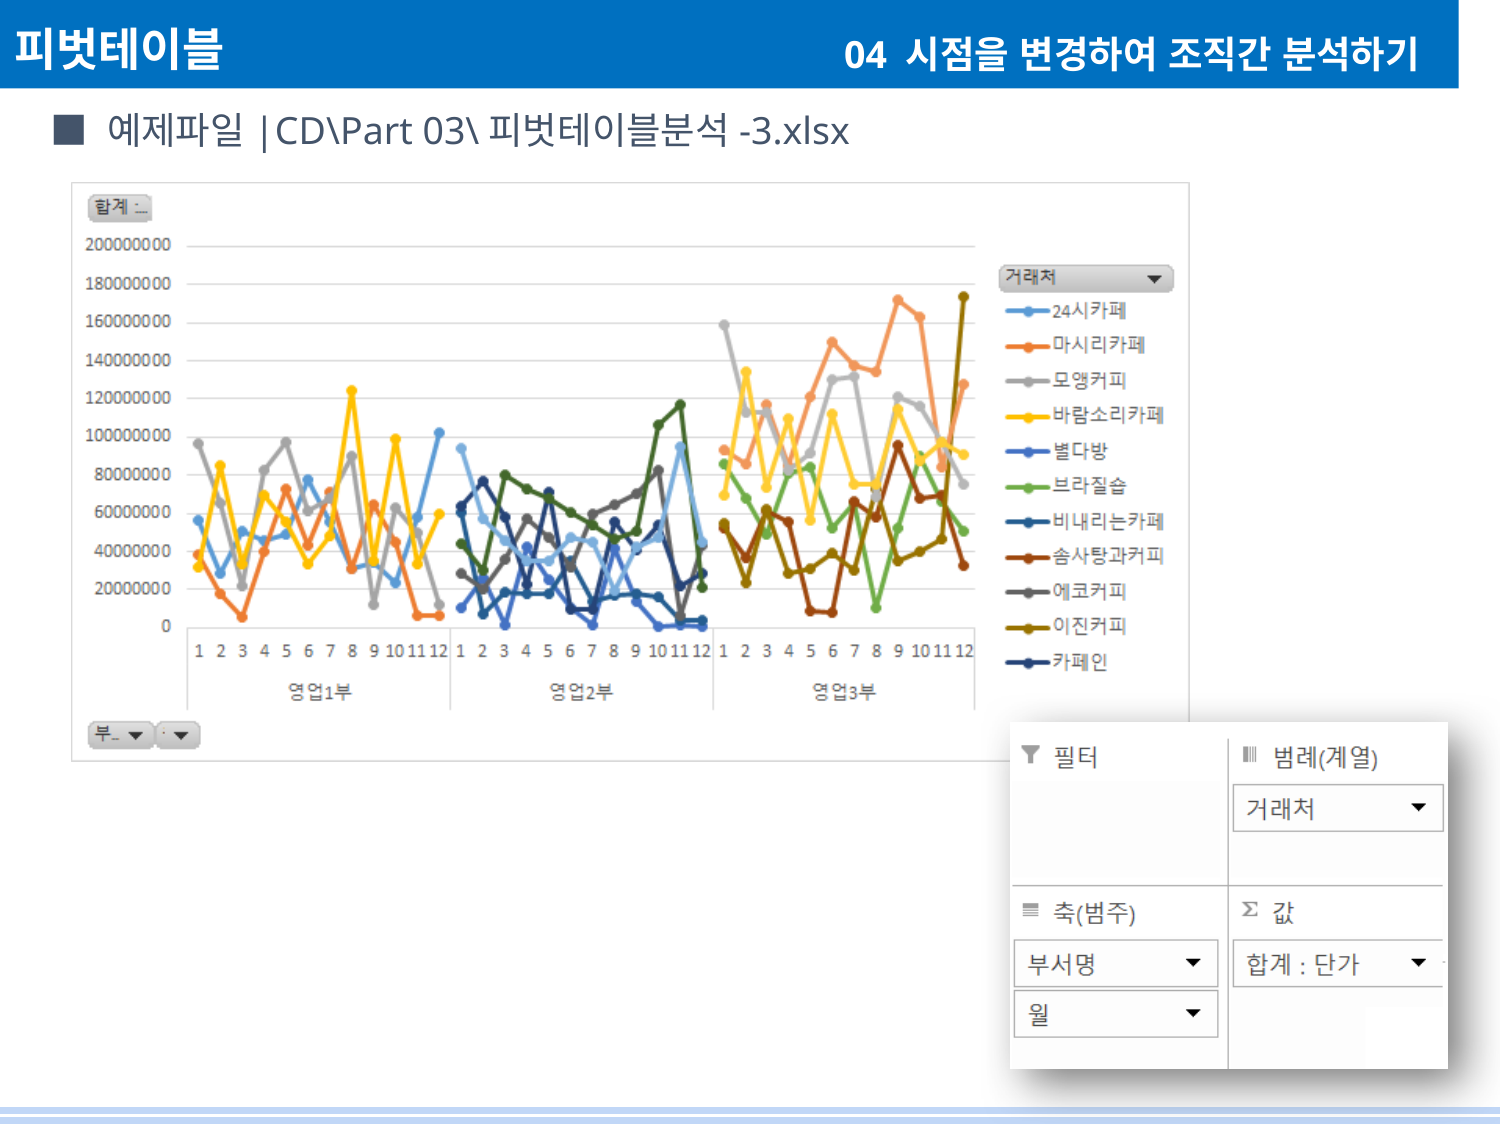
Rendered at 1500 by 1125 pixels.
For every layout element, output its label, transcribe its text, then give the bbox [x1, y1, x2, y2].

text_box ■ 예제파일|CD\Part 03\피벗테이블분석-3.xlsx [35, 100, 1417, 160]
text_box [0, 0, 1459, 89]
picture [71, 182, 1448, 1069]
